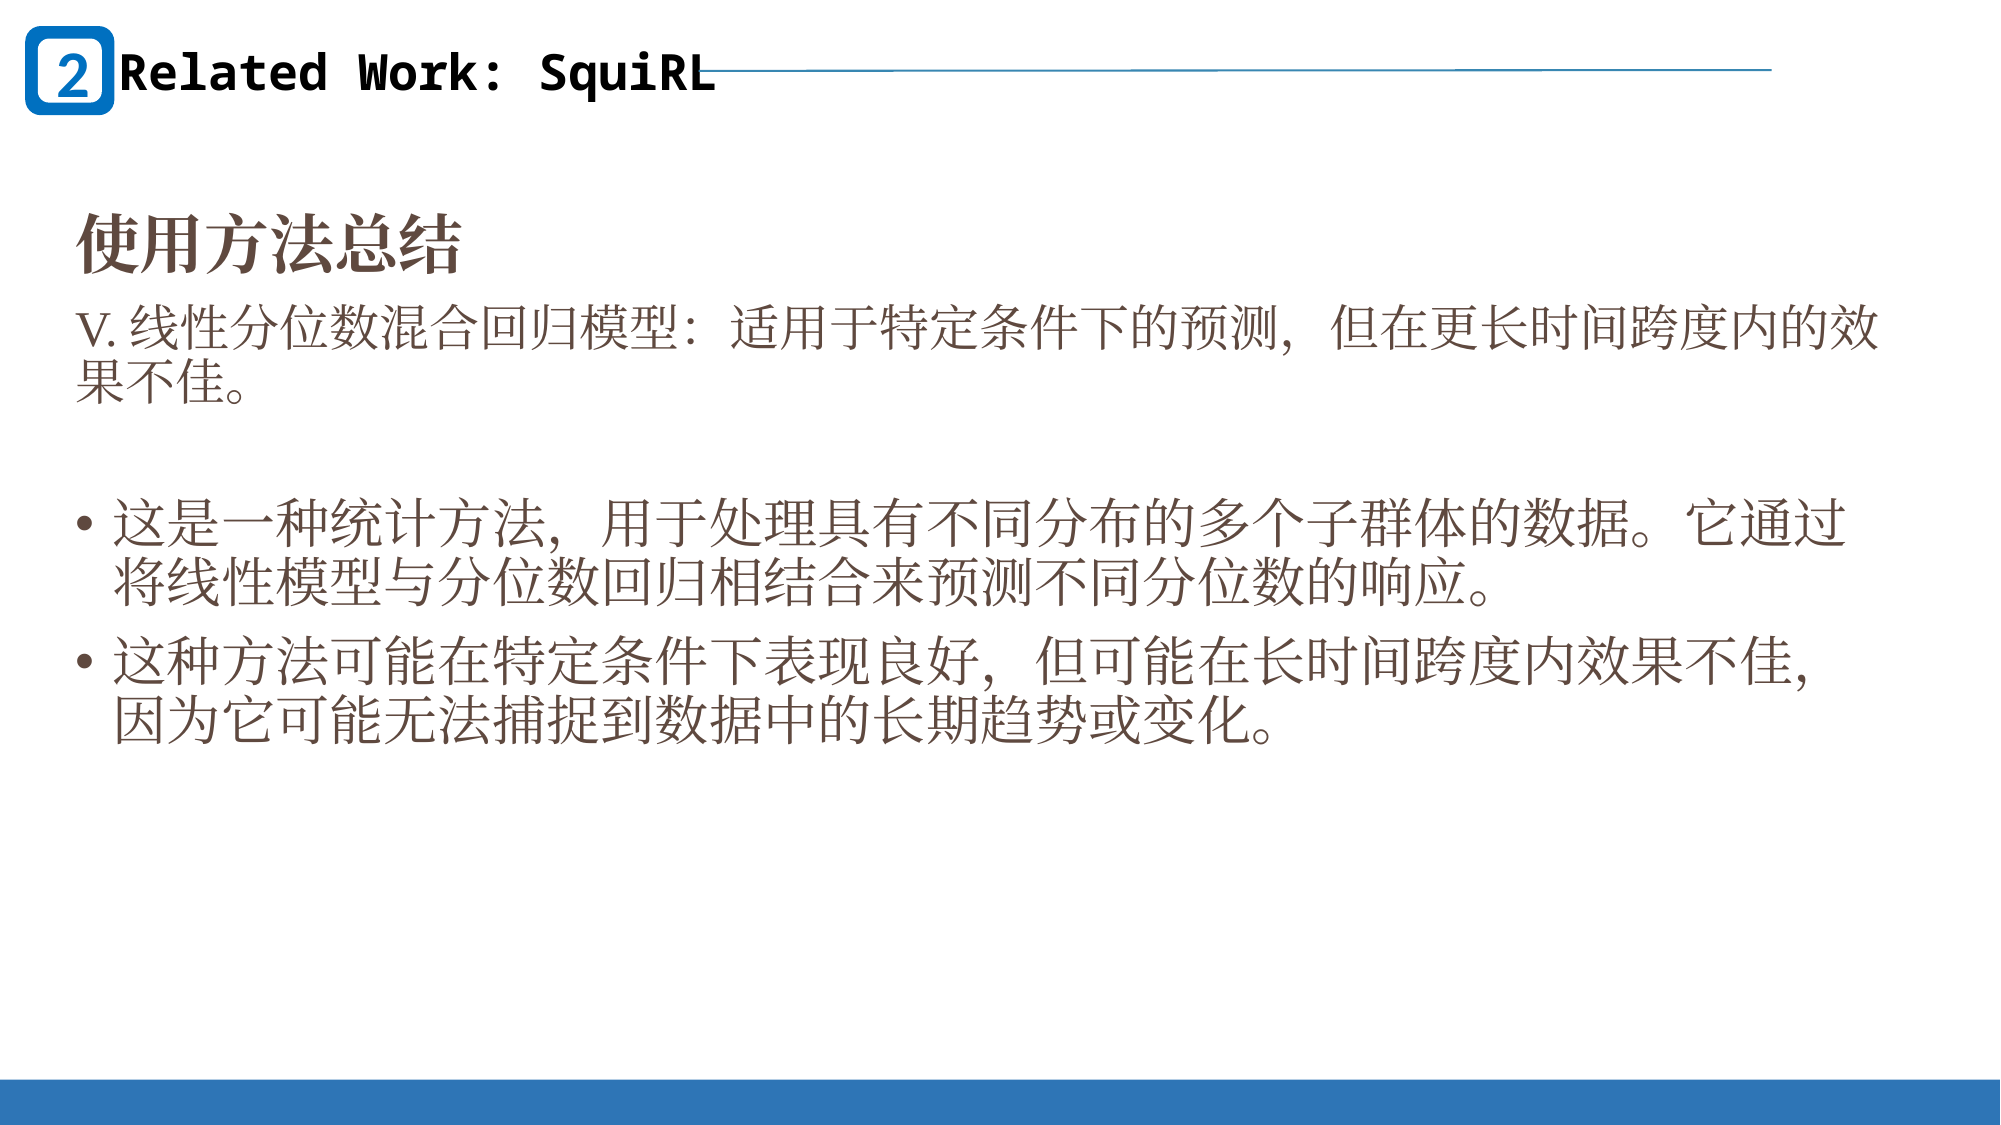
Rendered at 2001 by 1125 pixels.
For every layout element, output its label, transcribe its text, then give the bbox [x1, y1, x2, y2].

text_box 使用方法总结 V.线性分位数混合回归模型：适用于特定条件下的预测，但在更长时间跨度内的效果不佳。 这是一种统计方法，用于处理具有不同分布的多个子群体的数据。它通过将线性模型与分位数回归相结合来预测不同分位数的响应。 这种方法可能在特定条件下表现良好，但可能在长时间跨度内效果不佳，因为它可能无法捕捉到数据中的长期趋势或变化。 [60, 205, 1912, 920]
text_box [26, 27, 703, 115]
